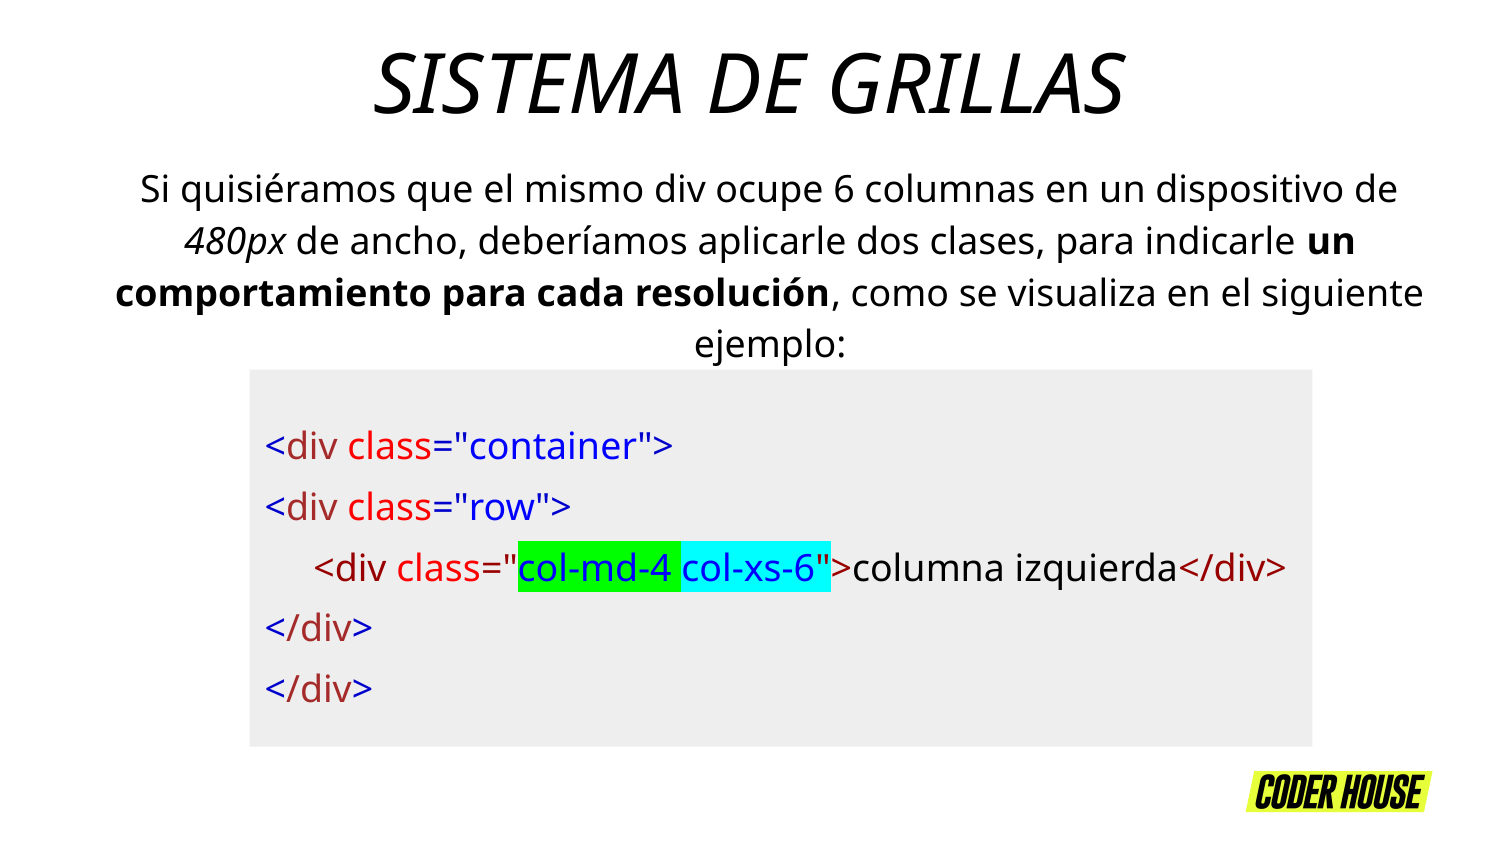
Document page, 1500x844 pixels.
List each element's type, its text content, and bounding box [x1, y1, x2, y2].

picture [1241, 764, 1437, 819]
text_box <div class="container"> <div class="row"> <div class="col-md-4 col-xs-6">columna izquierda</div> </div> </div> [249, 386, 1313, 747]
text_box SISTEMA DE GRILLAS [105, 0, 1395, 115]
text_box Si quisiéramos que el mismo div ocupe 6 columnas en un dispositivo de 480px de ancho, deberíamos aplicarle dos clases, para indicarle un comportamiento para cada resolución, como se visualiza en el siguiente ejemplo: [85, 138, 1455, 386]
